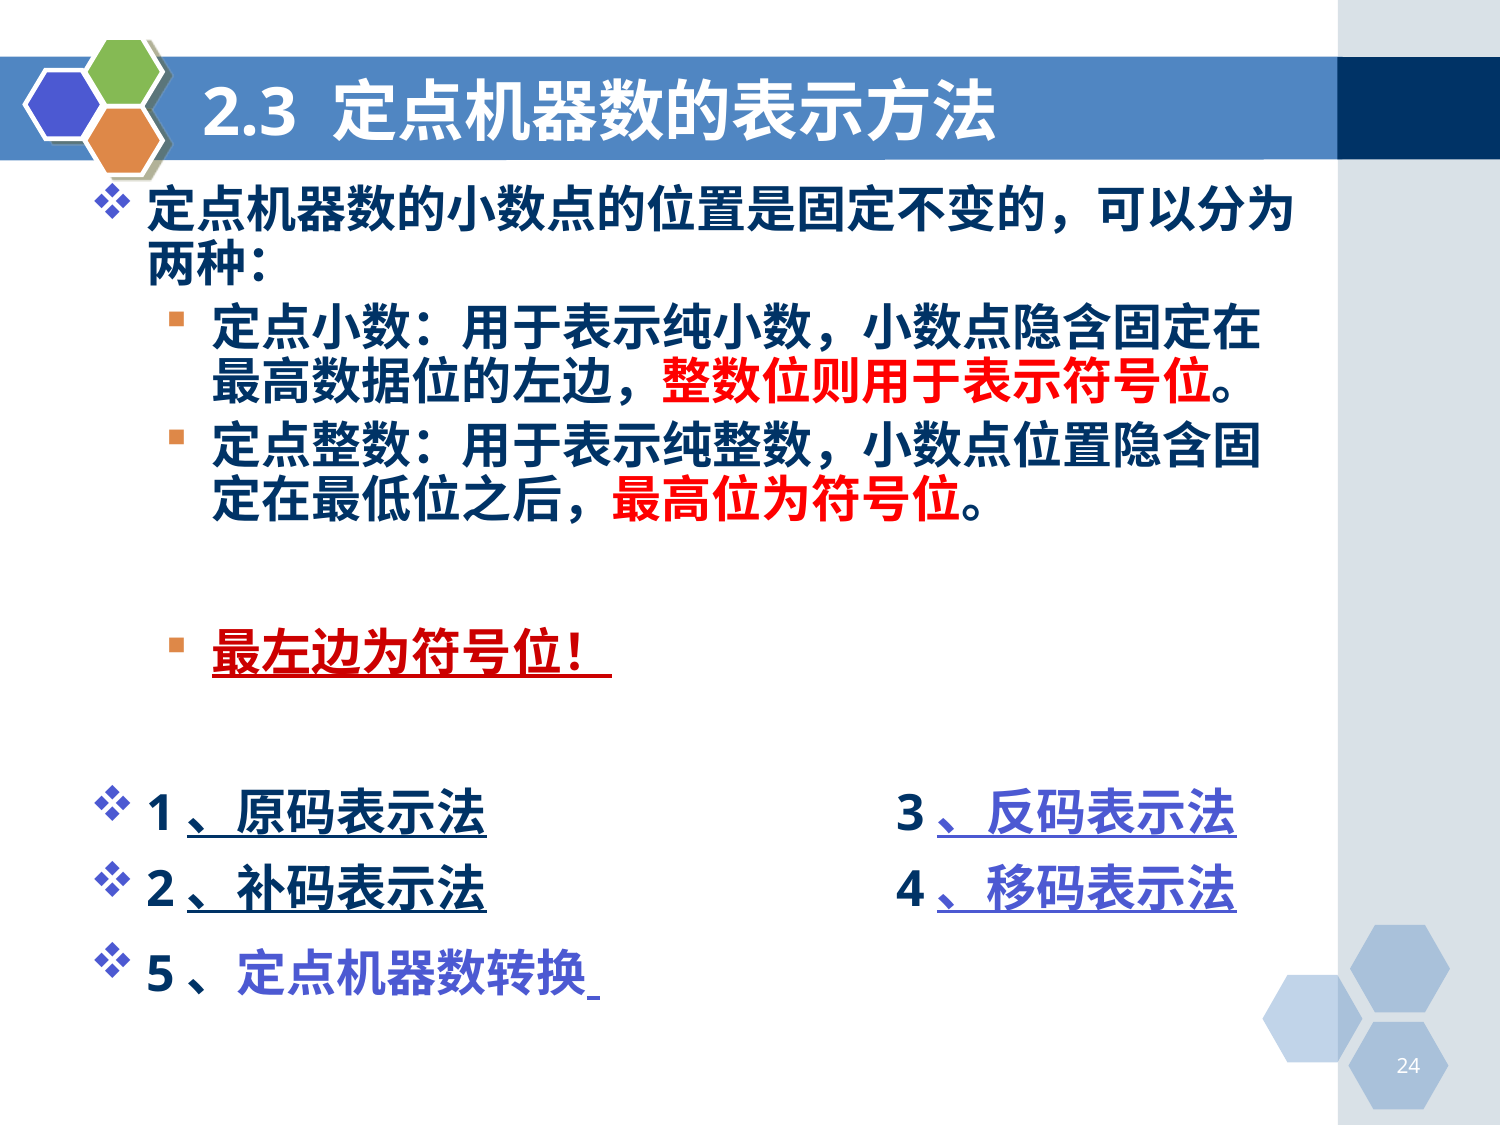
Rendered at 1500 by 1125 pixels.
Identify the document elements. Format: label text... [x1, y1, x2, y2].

list 定点机器数的小数点的位置是固定不变的，可以分为两种： 定点小数：用于表示纯小数，小数点隐含固定在最高数据位的左边，整数位则用于表示符号位。 定点整数：用于表示纯整数，小数点位置隐含固定在最低位之后，最高位为符号位。 最左边为符号位！ 1、原码表示法 3、反码表示法 2、补码表示法 4、移码表示法 5、定点机器数转换 [74, 176, 1316, 994]
slide_number 24 [1359, 1044, 1436, 1083]
title 2.3 定点机器数的表示方法 [187, 62, 1288, 156]
